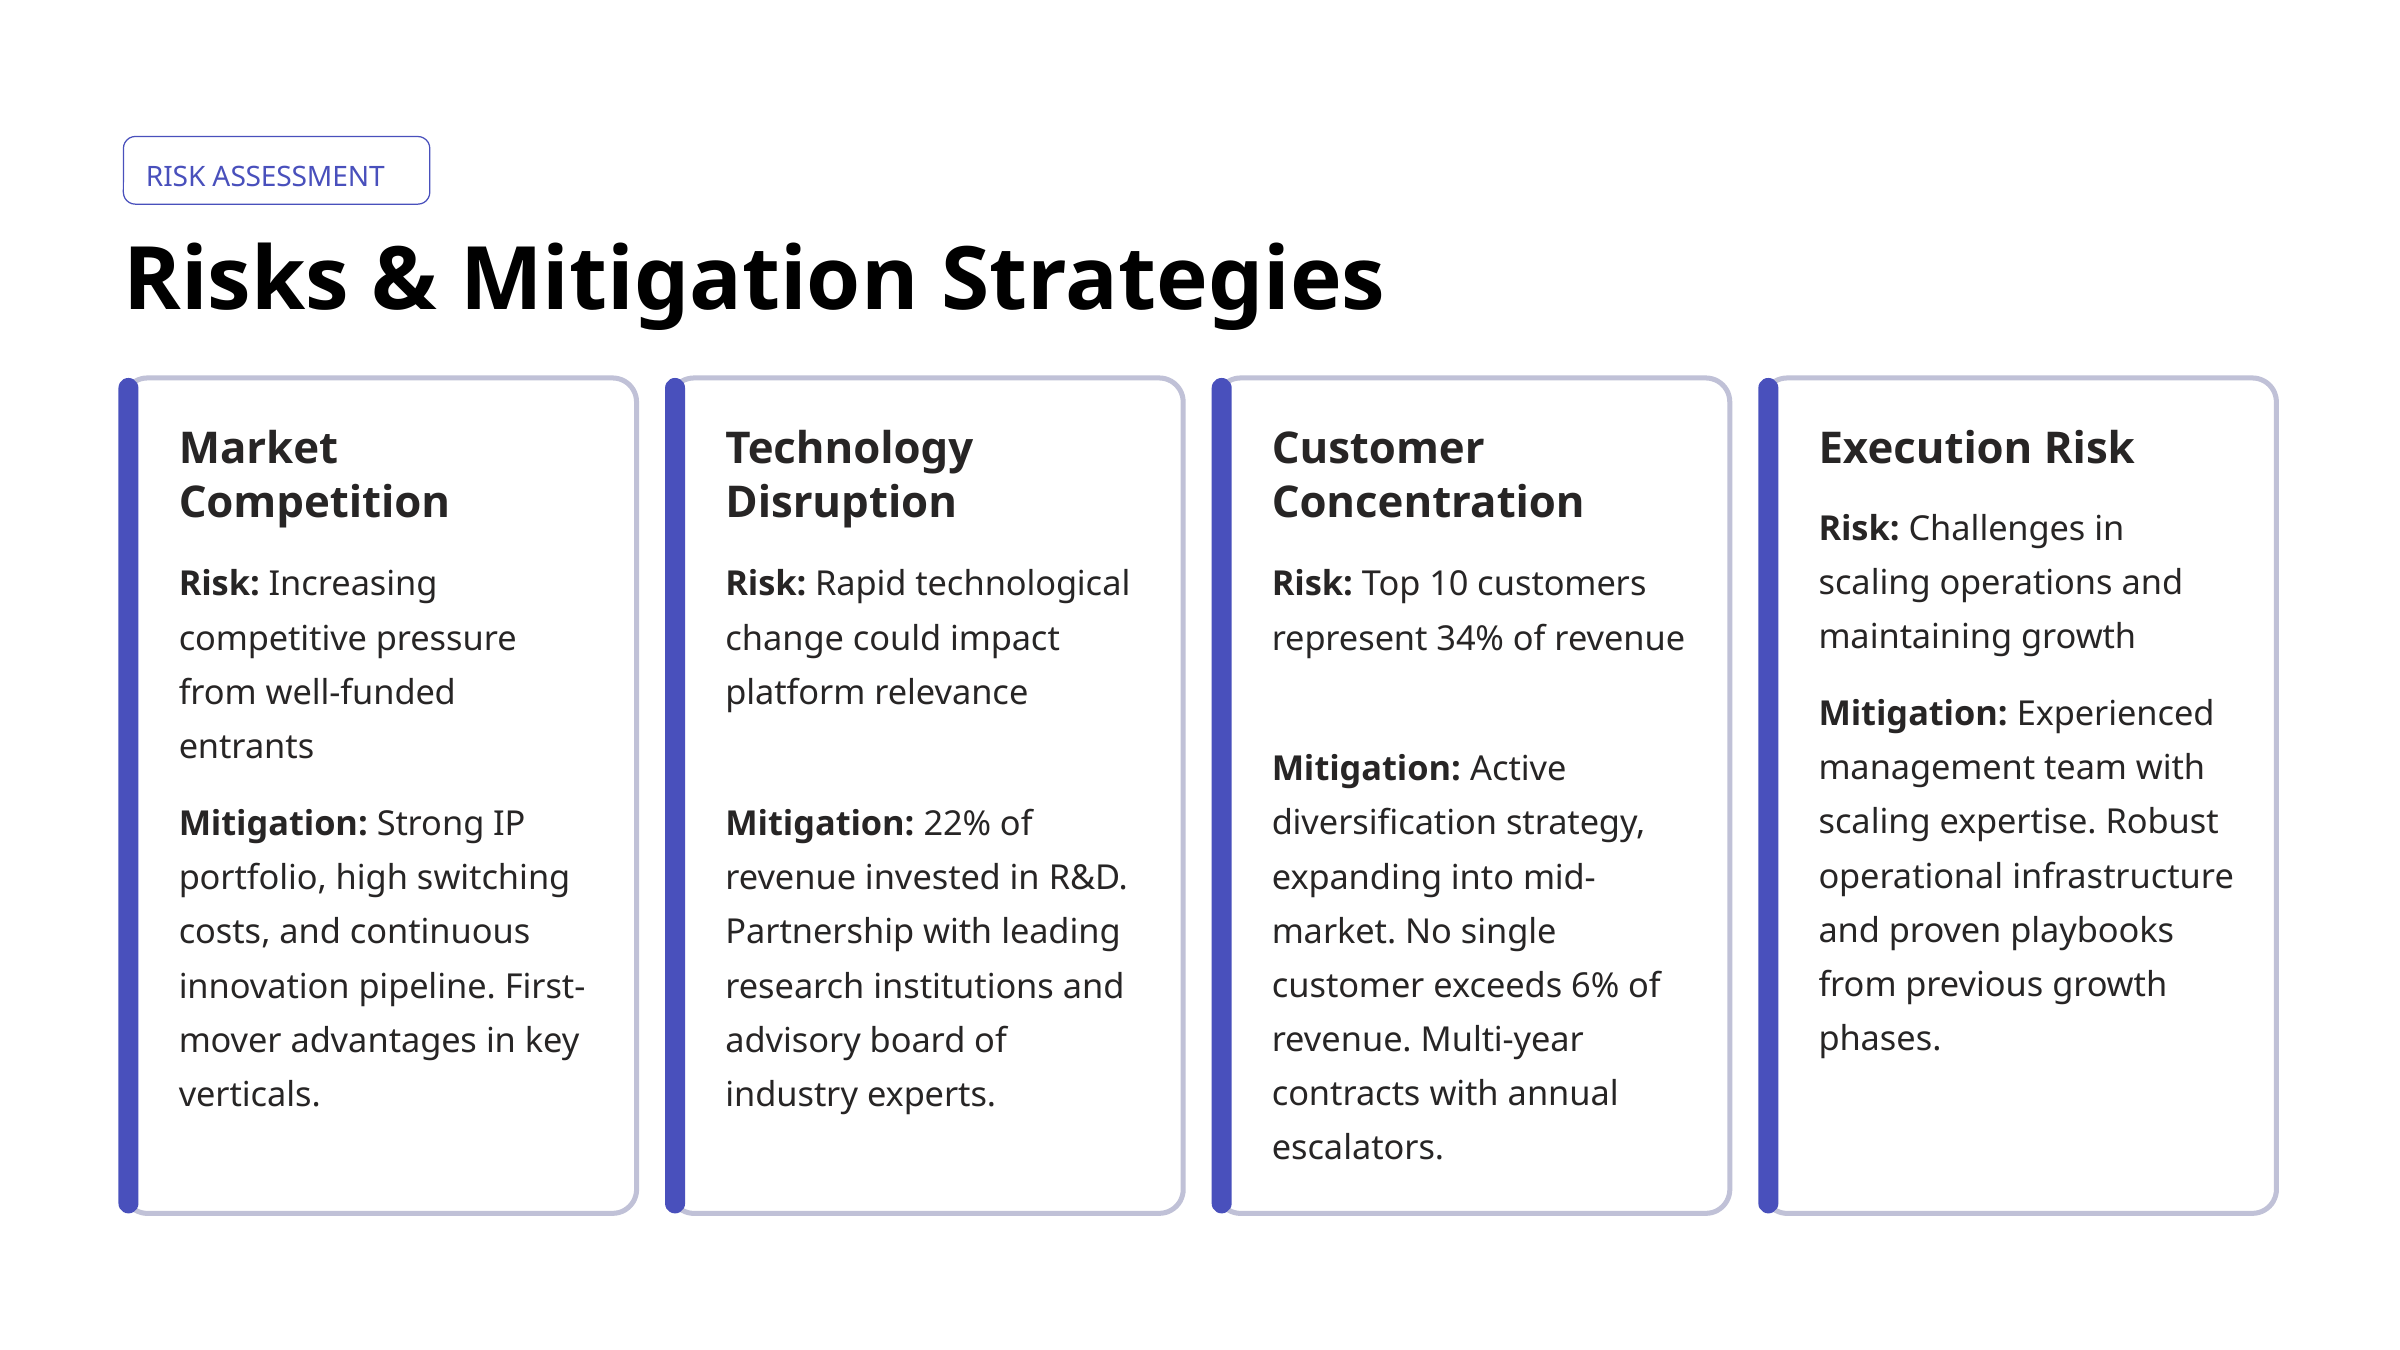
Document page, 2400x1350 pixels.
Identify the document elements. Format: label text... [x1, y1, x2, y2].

text_box Customer Concentration [1271, 418, 1690, 529]
text_box Technology Disruption [725, 418, 1143, 529]
text_box [136, 377, 637, 1214]
text_box [118, 377, 139, 1214]
text_box Mitigation: Active diversification strategy, expanding into mid-market. No single customer exceeds 6% of revenue. Multi-year contracts with annual escalators. [1271, 733, 1690, 1174]
text_box [1758, 377, 1779, 1214]
text_box Risks & Mitigation Strategies [123, 217, 1353, 328]
text_box [682, 377, 1184, 1214]
text_box Risk: Challenges in scaling operations and maintaining growth [1818, 493, 2237, 659]
text_box RISK ASSESSMENT [145, 148, 408, 193]
text_box Mitigation: Experienced management team with scaling expertise. Robust operational infrastructure and proven playbooks from previous growth phases. [1818, 678, 2237, 1064]
text_box [123, 136, 430, 205]
text_box Mitigation: Strong IP portfolio, high switching costs, and continuous innovation pipeline. First-mover advantages in key verticals. [178, 788, 597, 1119]
text_box [1229, 377, 1730, 1214]
text_box Risk: Rapid technological change could impact platform relevance [725, 548, 1143, 769]
text_box Risk: Increasing competitive pressure from well-funded entrants [178, 548, 597, 769]
text_box Execution Risk [1818, 418, 2237, 474]
text_box Risk: Top 10 customers represent 34% of revenue [1271, 548, 1690, 714]
text_box [665, 377, 686, 1214]
text_box Market Competition [178, 418, 597, 529]
text_box [1776, 377, 2277, 1214]
text_box Mitigation: 22% of revenue invested in R&D. Partnership with leading research institutions and advisory board of industry experts. [725, 788, 1143, 1119]
text_box [1211, 377, 1232, 1214]
